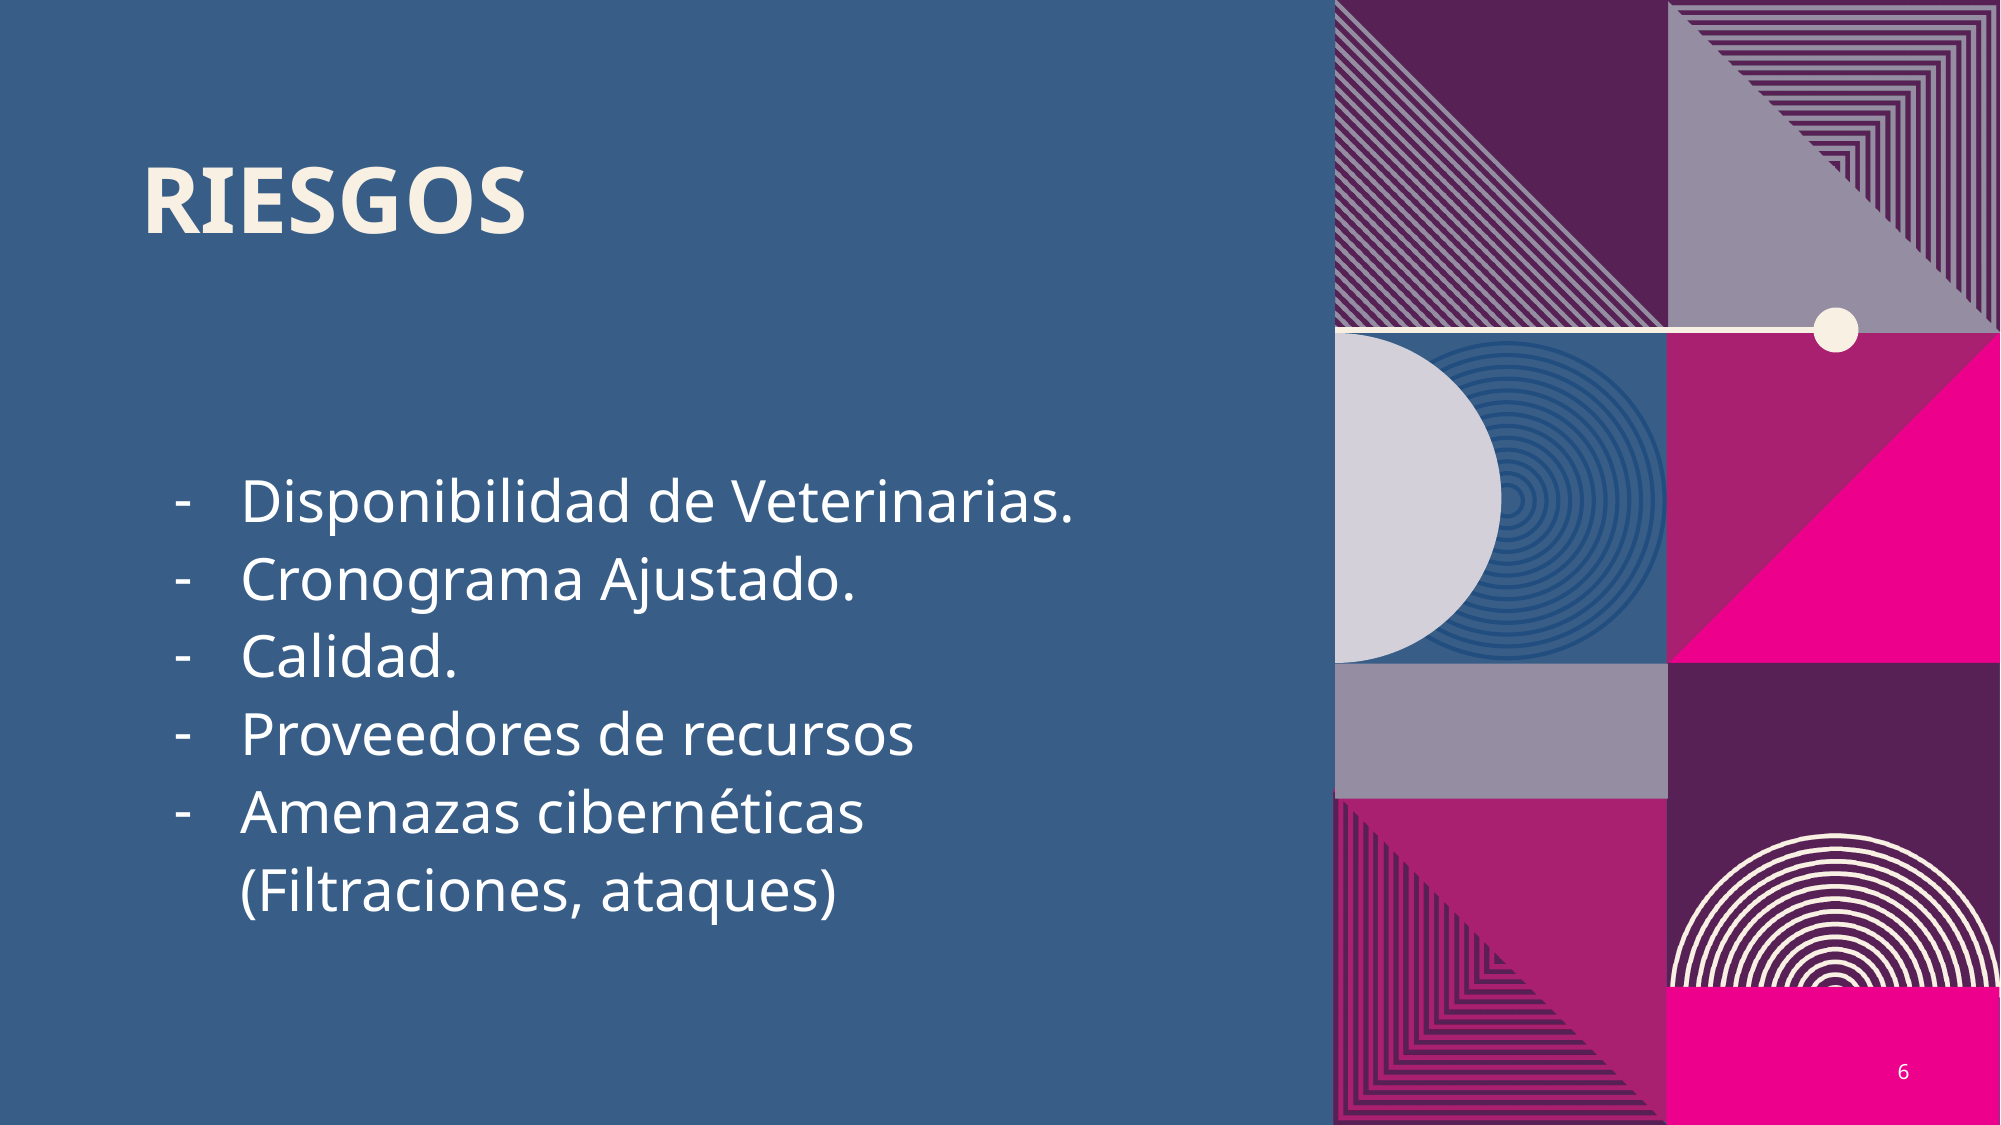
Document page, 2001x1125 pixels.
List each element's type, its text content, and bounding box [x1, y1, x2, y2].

picture [1335, 0, 2001, 333]
slide_number ‹#› [1849, 1042, 1925, 1103]
picture [1333, 791, 1667, 1125]
list Disponibilidad de Veterinarias. Cronograma Ajustado. Calidad. Proveedores de recursos Amenazas cibernéticas (Filtraciones, ataques) [150, 449, 1233, 864]
picture [1669, 833, 2001, 998]
title RIESGOS [125, 146, 1119, 474]
